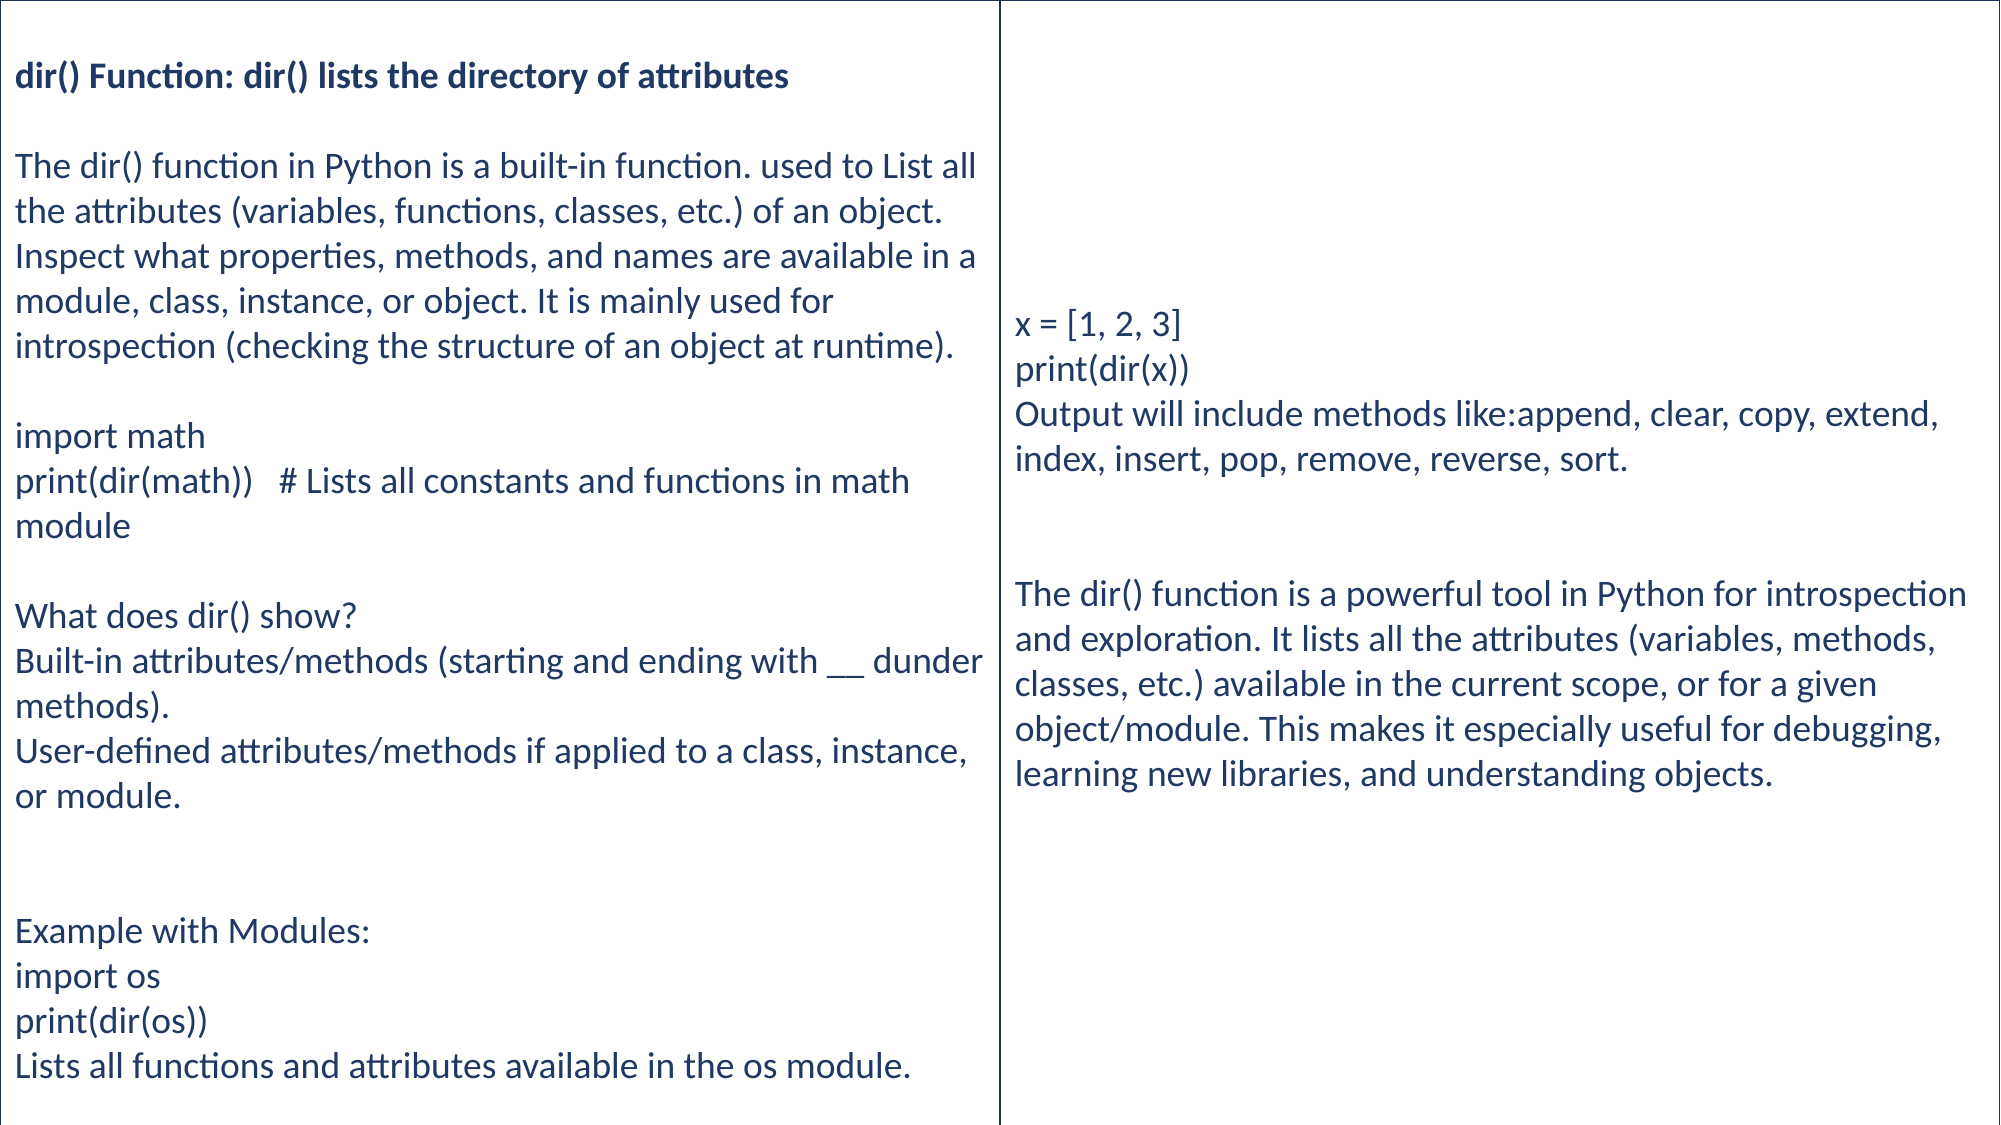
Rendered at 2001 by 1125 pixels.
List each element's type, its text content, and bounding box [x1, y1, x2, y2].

text_box dir() Function: dir() lists the directory of attributes The dir() function in Python is a built-in function. used to List all the attributes (variables, functions, classes, etc.) of an object. Inspect what properties, methods, and names are available in a module, class, instance, or object. It is mainly used for introspection (checking the structure of an object at runtime). import math print(dir(math)) # Lists all constants and functions in math module What does dir() show? Built-in attributes/methods (starting and ending with __ dunder methods). User-defined attributes/methods if applied to a class, instance, or module. Example with Modules: import os print(dir(os)) Lists all functions and attributes available in the os module. [0, 0, 999, 1125]
text_box x = [1, 2, 3] print(dir(x)) Output will include methods like:append, clear, copy, extend, index, insert, pop, remove, reverse, sort. The dir() function is a powerful tool in Python for introspection and exploration. It lists all the attributes (variables, methods, classes, etc.) available in the current scope, or for a given object/module. This makes it especially useful for debugging, learning new libraries, and understanding objects. [999, 0, 2000, 1125]
